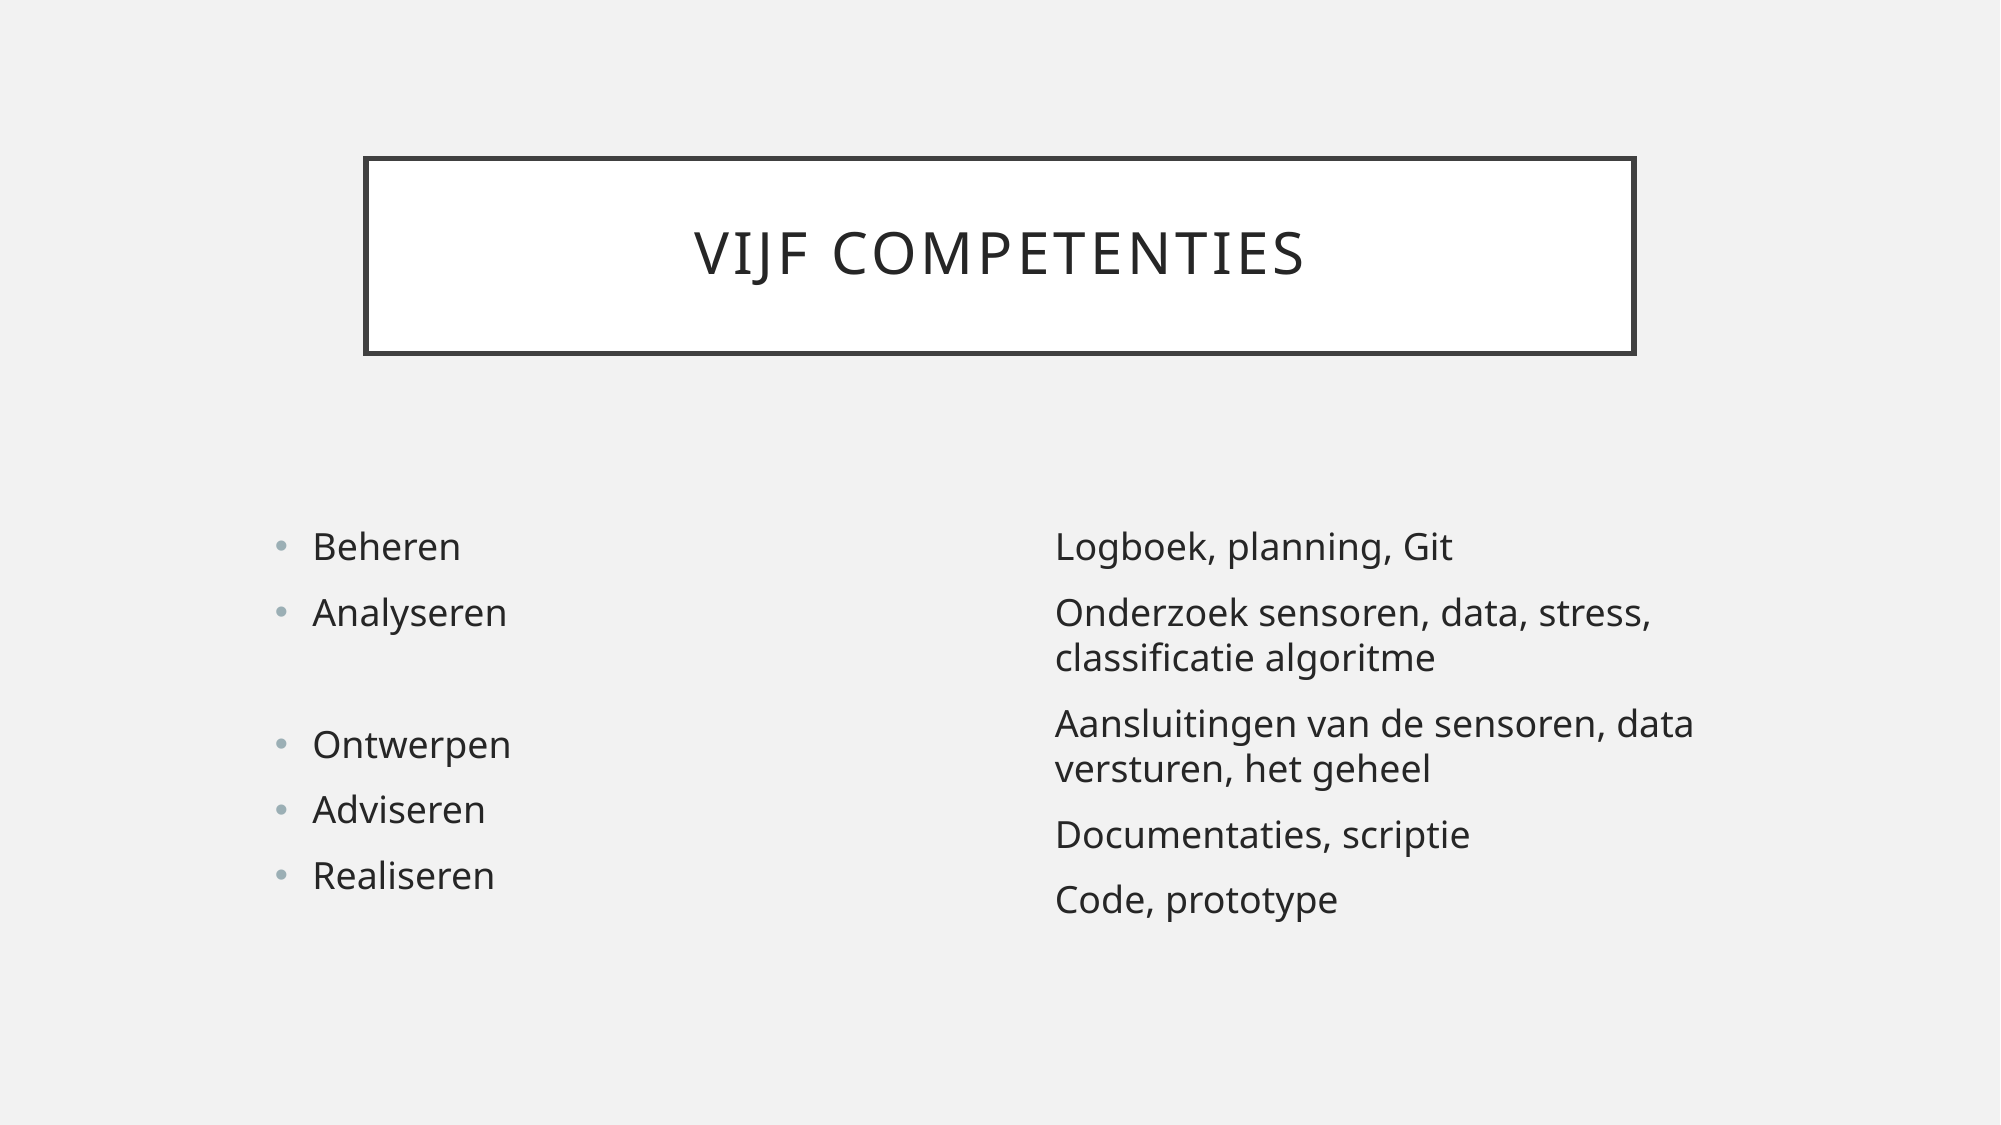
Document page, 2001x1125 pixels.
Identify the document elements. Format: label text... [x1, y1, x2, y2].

list Logboek, planning, Git Onderzoek sensoren, data, stress, classificatie algoritme Aansluitingen van de sensoren, data versturen, het geheel Documentaties, scriptie Code, prototype [1039, 515, 1738, 942]
title Vijf competenties [363, 156, 1637, 356]
list Beheren Analyseren Ontwerpen Adviseren Realiseren [259, 515, 961, 942]
